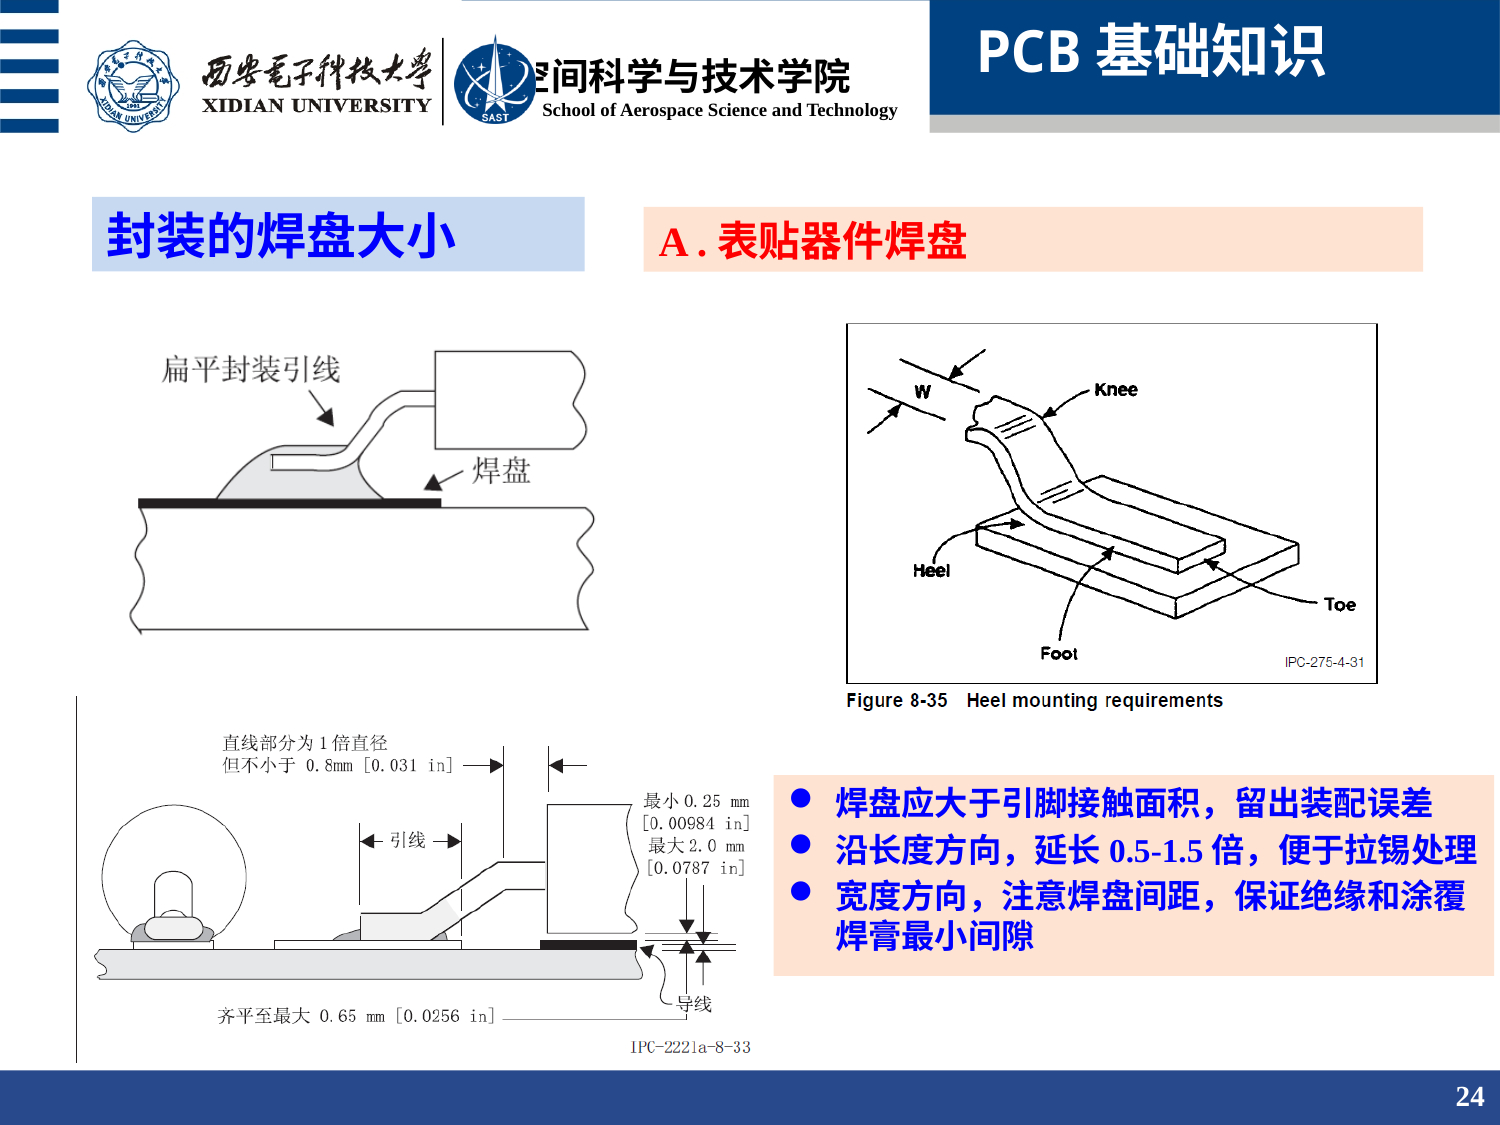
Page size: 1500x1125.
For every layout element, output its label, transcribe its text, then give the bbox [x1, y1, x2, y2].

text_box A .表贴器件焊盘 [643, 206, 1424, 272]
text_box 封装的焊盘大小 [92, 196, 585, 272]
text_box 焊盘应大于引脚接触面积，留出装配误差 沿长度方向，延长0.5-1.5倍，便于拉锡处理 宽度方向，注意焊盘间距，保证绝缘和涂覆焊膏最小间隙 [773, 775, 1495, 976]
picture [0, 0, 1500, 1070]
text_box PCB基础知识 [961, 7, 1344, 92]
